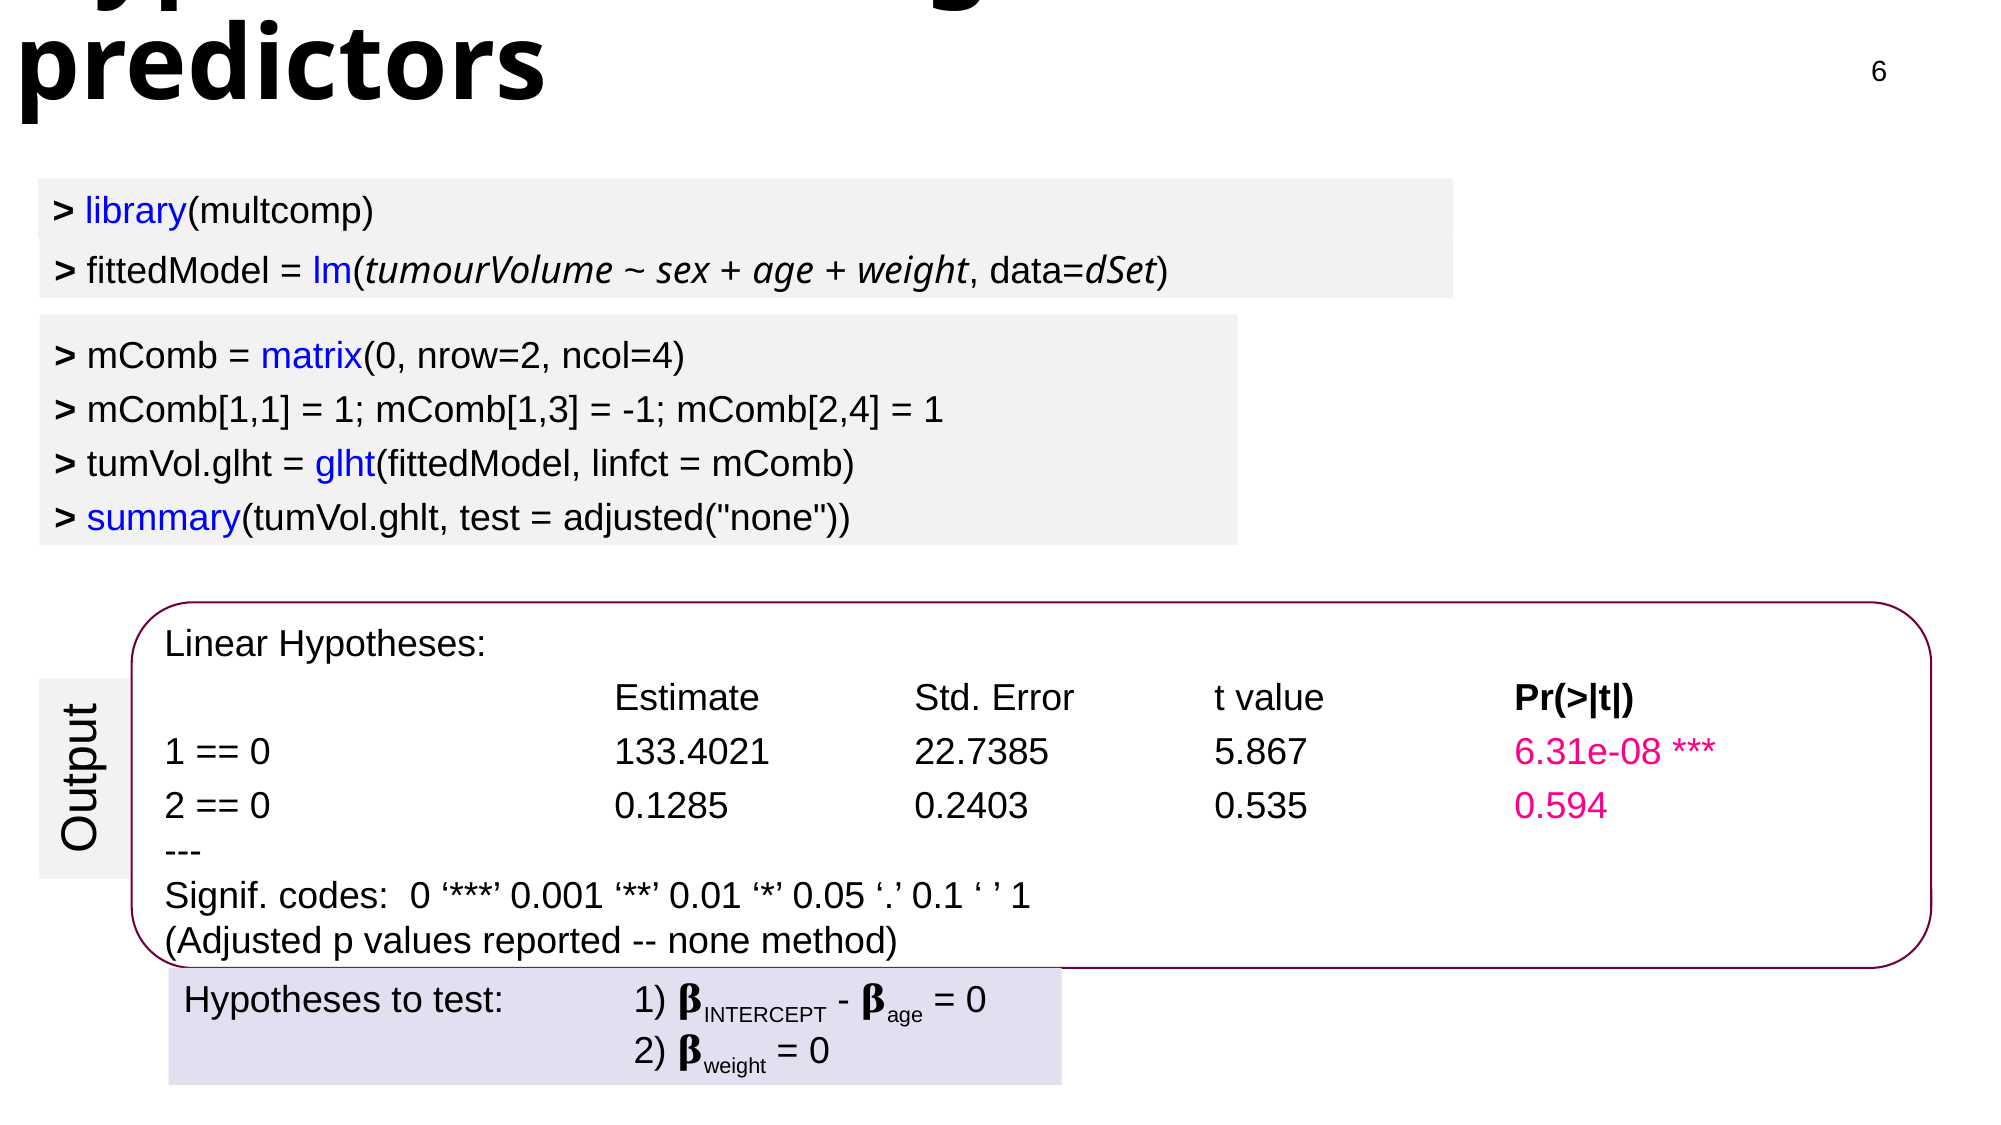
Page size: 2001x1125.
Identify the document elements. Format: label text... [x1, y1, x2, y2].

title [5, 2, 2000, 131]
text_box > fittedModel = lm(tumourVolume ~ sex + age + weight, data=dSet) [39, 238, 1453, 299]
text_box > mComb = matrix(0, nrow=2, ncol=4) > mComb[1,1] = 1; mComb[1,3] = -1; mComb[2,4] = 1 > tumVol.glht = glht(fittedModel, linfct = mComb) > summary(tumVol.ghlt, test = adjusted("none")) [39, 314, 1238, 545]
text_box > library(multcomp) [37, 178, 1454, 238]
text_box 6 [1856, 44, 1955, 105]
text_box Hypotheses to test: 1) 𝛃INTERCEPT - 𝛃age = 0 2) 𝛃weight = 0 [168, 967, 1062, 1085]
text_box Linear Hypotheses: Estimate Std. Error t value Pr(>|t|) 1 == 0 133.4021 22.7385 5.867 6.31e-08 *** 2 == 0 0.1285 0.2403 0.535 0.594 --- Signif. codes: 0 ‘***’ 0.001 ‘**’ 0.01 ‘*’ 0.05 ‘.’ 0.1 ‘ ’ 1 (Adjusted p values reported -- none method) [130, 601, 1933, 969]
text_box Output [39, 678, 130, 879]
